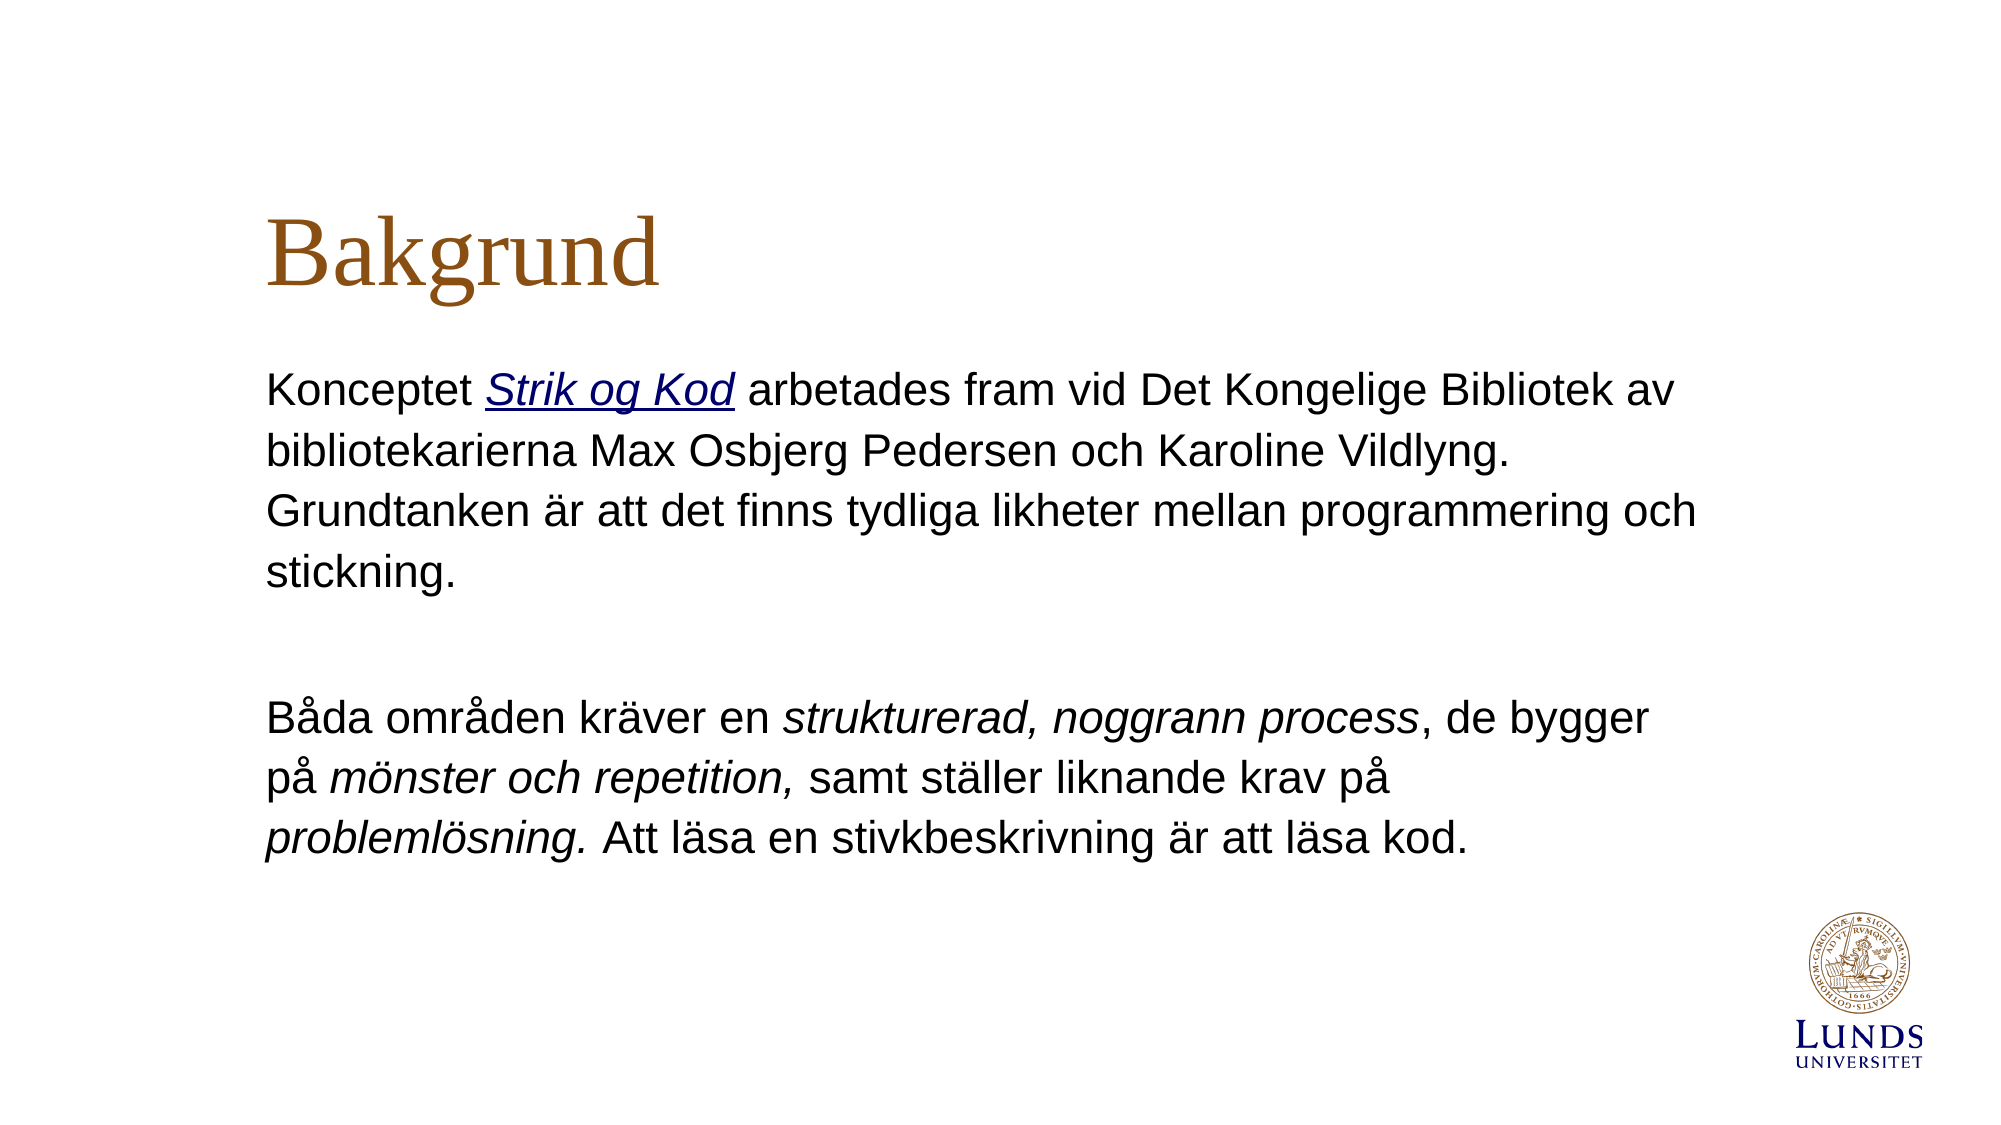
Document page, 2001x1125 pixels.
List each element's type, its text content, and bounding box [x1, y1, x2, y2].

list Konceptet Strik og Kod arbetades fram vid Det Kongelige Bibliotek av bibliotekarierna Max Osbjerg Pedersen och Karoline Vildlyng. Grundtanken är att det finns tydliga likheter mellan programmering och stickning. Båda områden kräver en strukturerad, noggrann process, de bygger på mönster och repetition, samt ställer liknande krav på problemlösning. Att läsa en stivkbeskrivning är att läsa kod. [265, 354, 1713, 1004]
title Bakgrund [265, 59, 1713, 354]
